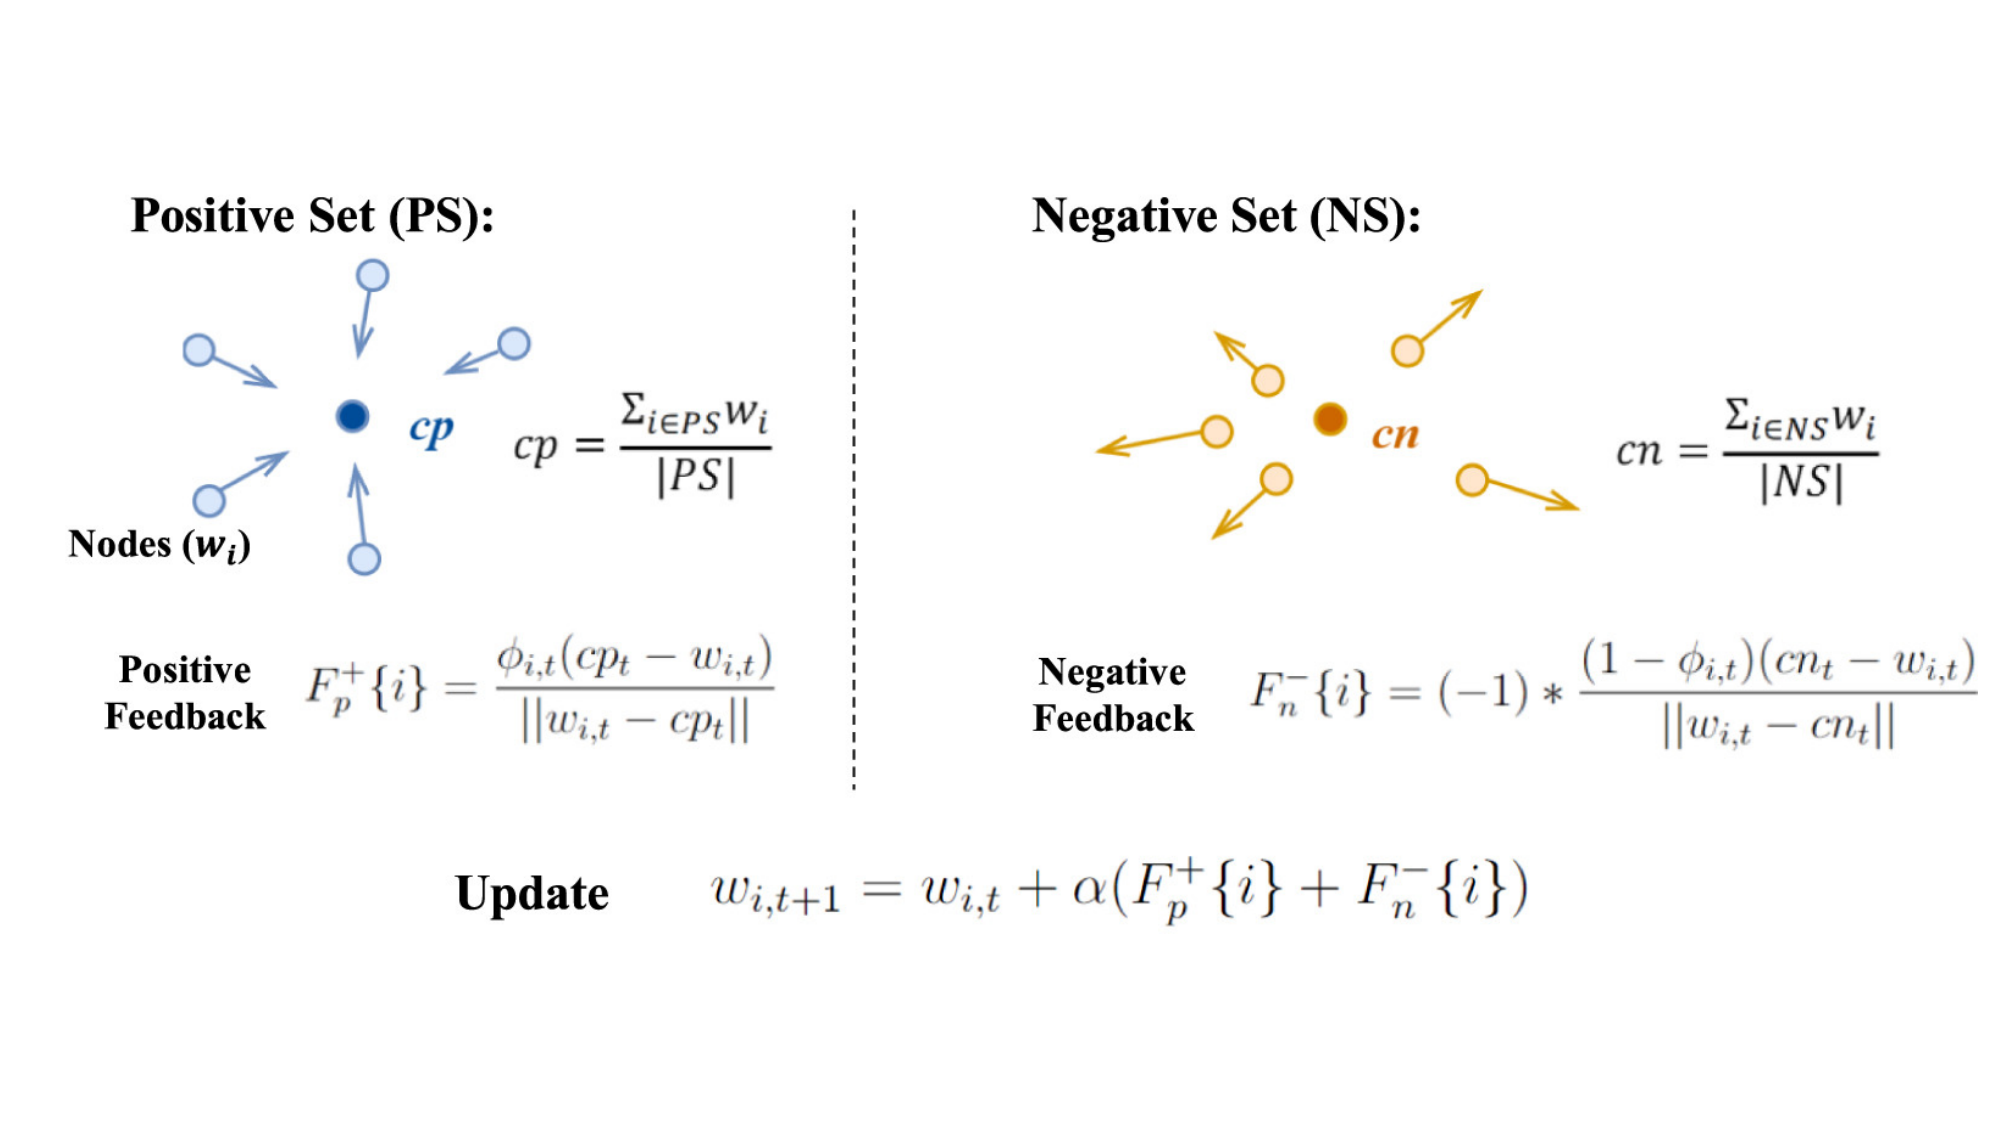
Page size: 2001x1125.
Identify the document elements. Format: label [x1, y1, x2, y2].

picture [19, 179, 1981, 946]
